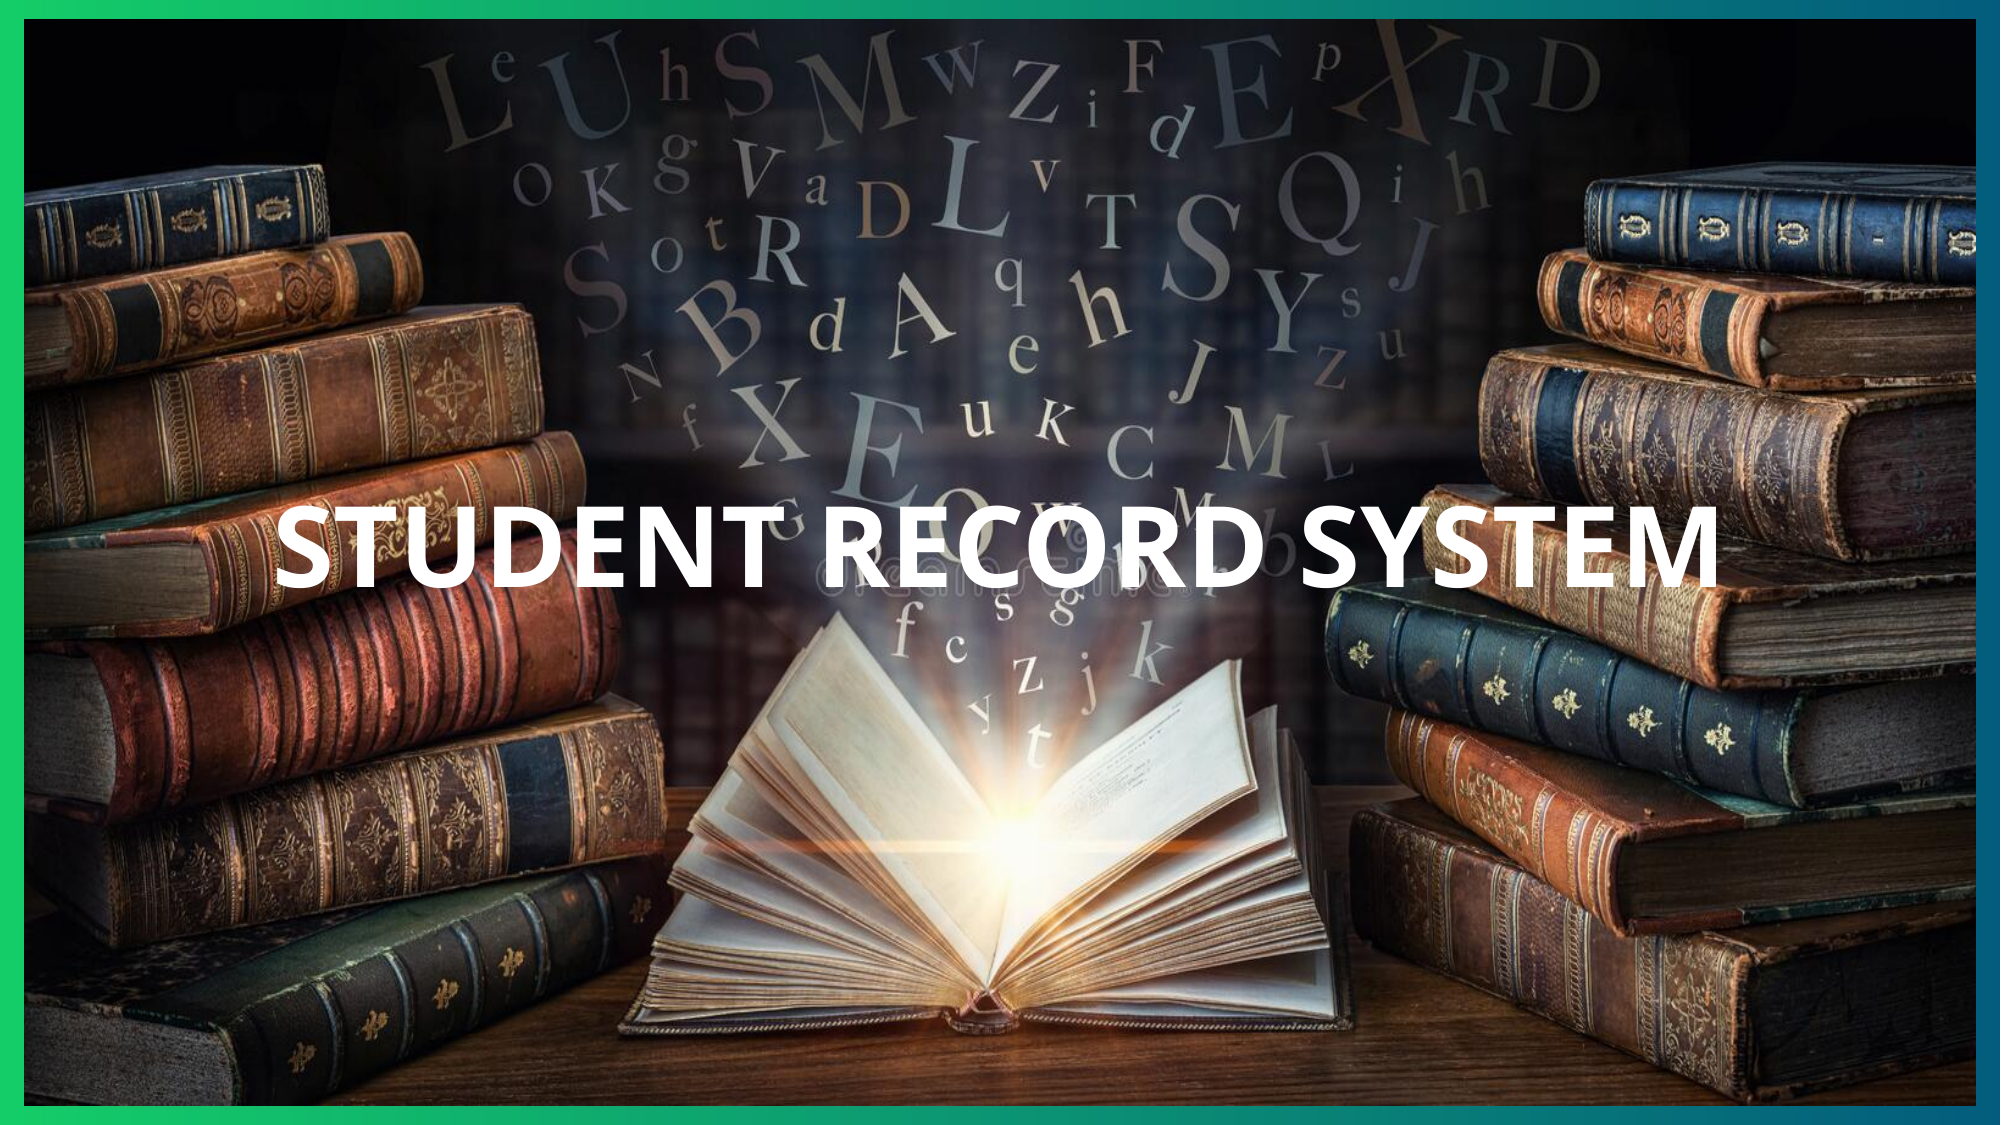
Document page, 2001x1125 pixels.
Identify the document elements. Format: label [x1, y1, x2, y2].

list [24, 19, 1976, 1106]
